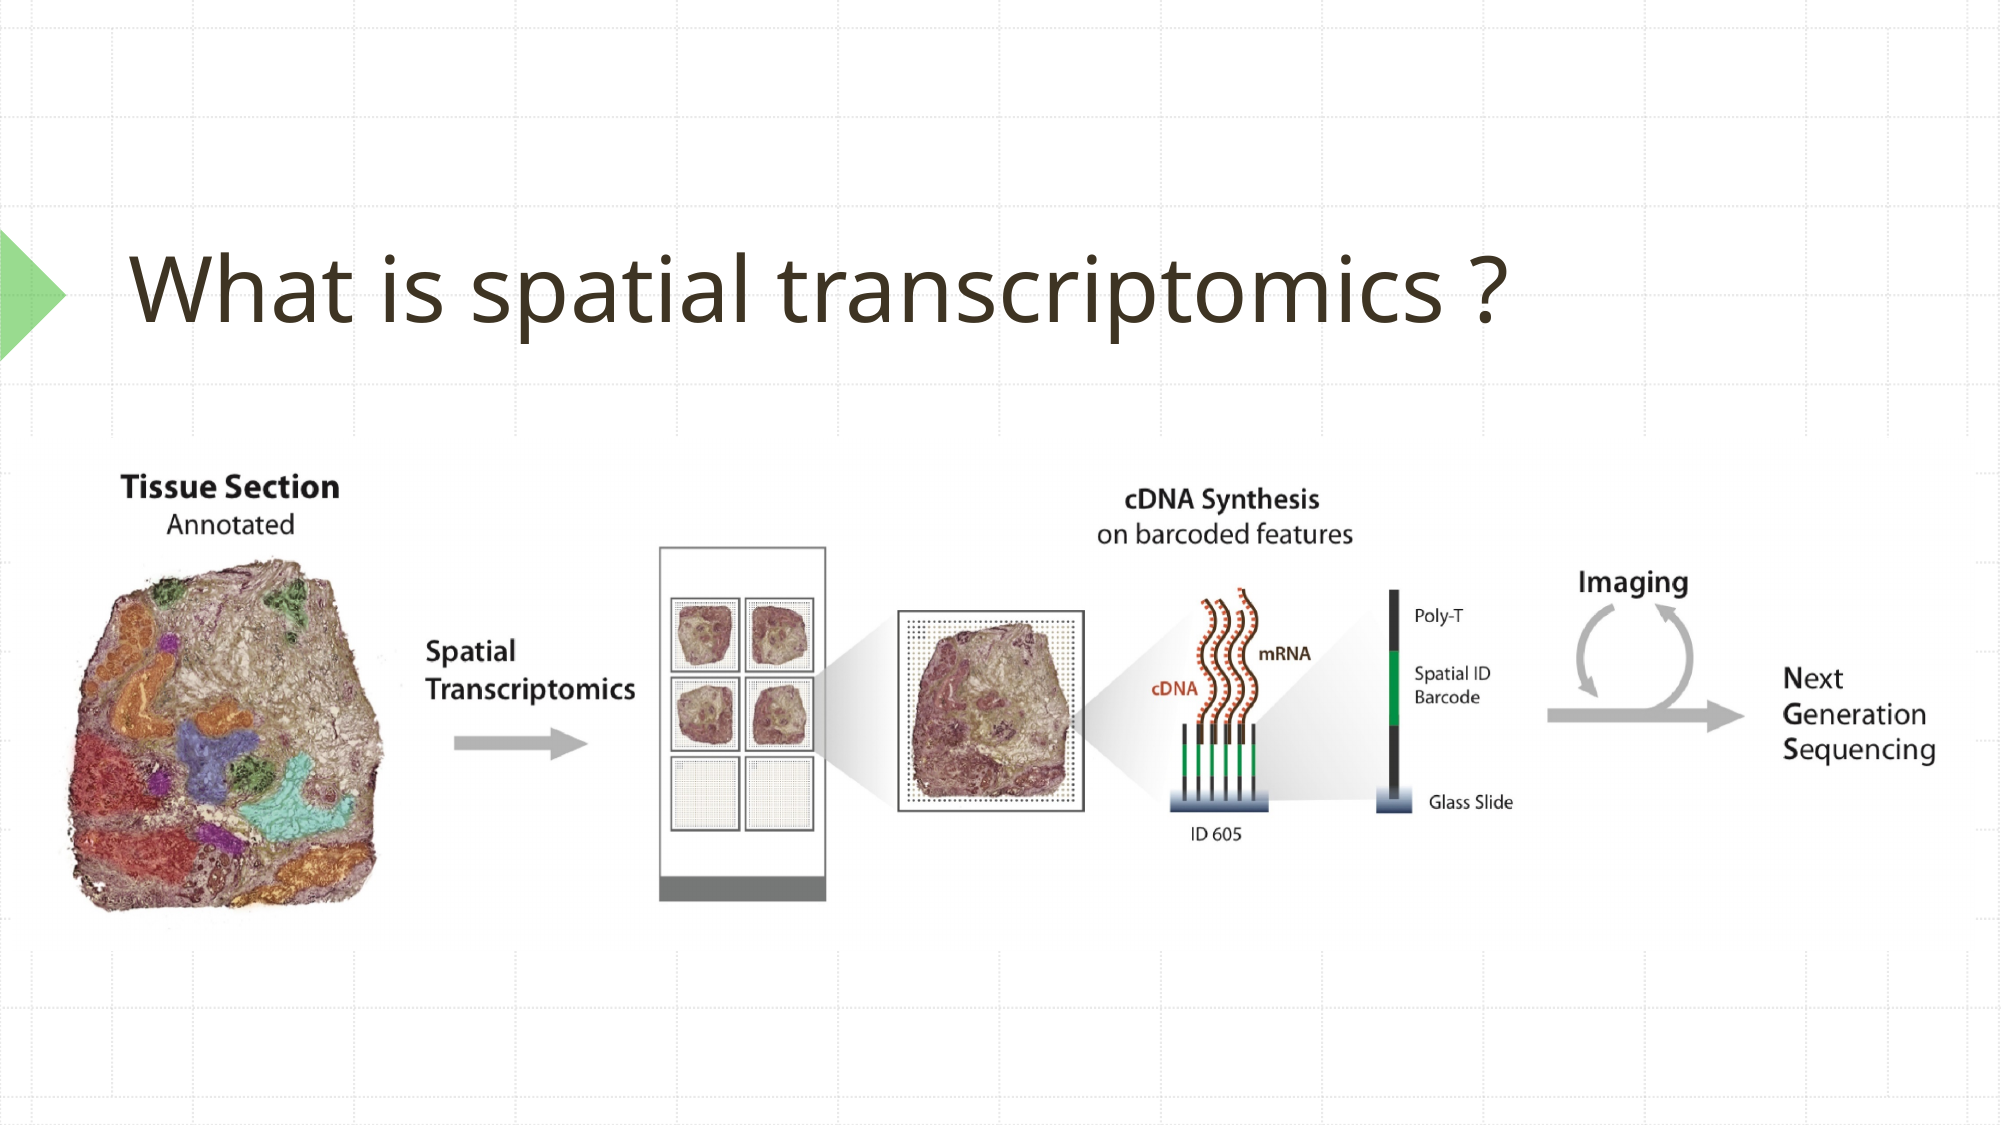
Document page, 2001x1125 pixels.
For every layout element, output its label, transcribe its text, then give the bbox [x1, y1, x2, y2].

title What is spatial transcriptomics ? [113, 118, 1836, 349]
picture [12, 438, 1975, 951]
